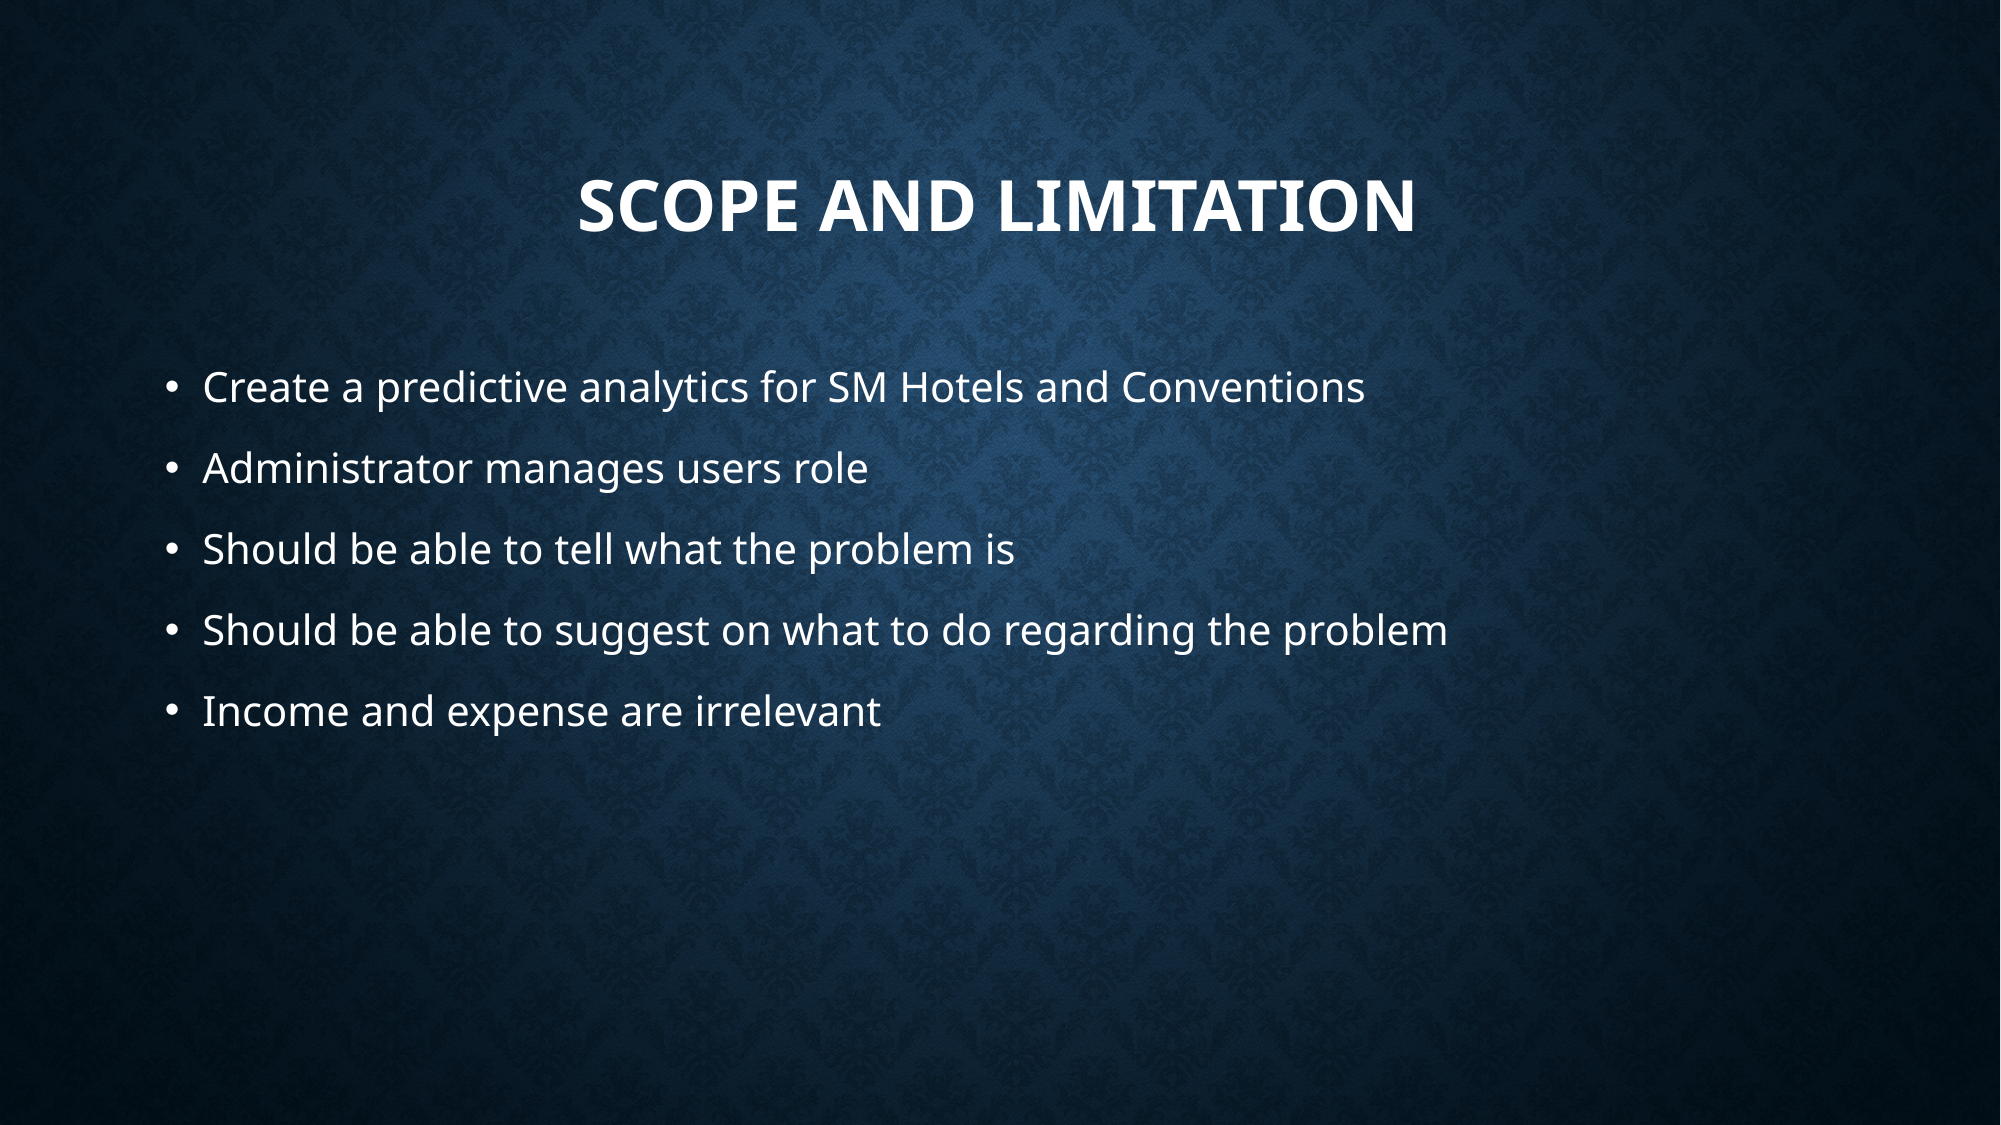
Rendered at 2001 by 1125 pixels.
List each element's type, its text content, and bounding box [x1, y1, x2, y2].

title Scope and limitation [149, 99, 1849, 318]
list Create a predictive analytics for SM Hotels and Conventions Administrator manages users role Should be able to tell what the problem is Should be able to suggest on what to do regarding the problem Income and expense are irrelevant [149, 343, 1849, 950]
